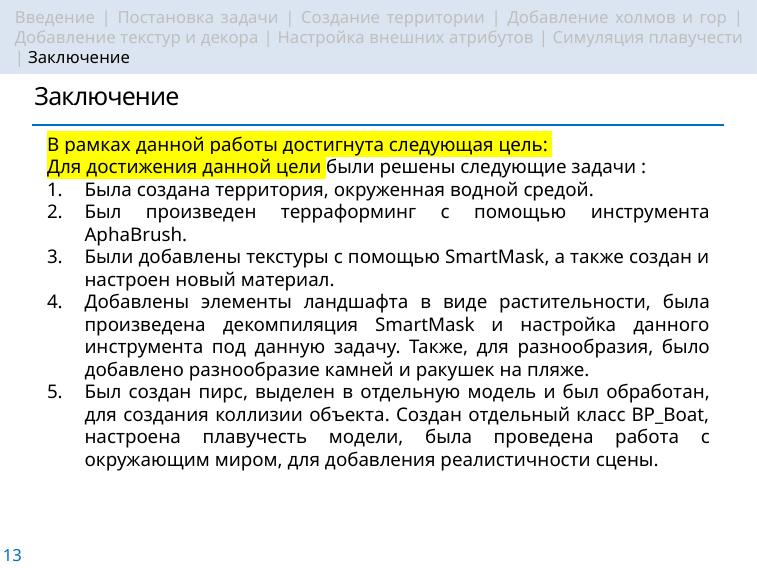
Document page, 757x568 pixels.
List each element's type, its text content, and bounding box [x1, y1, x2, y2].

text_box В рамках данной работы достигнута следующая цель: Для достижения данной цели были решены следующие задачи : Была создана территория, окруженная водной средой. Был произведен терраформинг с помощью инструмента AphaBrush. Были добавлены текстуры с помощью SmartMask, а также создан и настроен новый материал. Добавлены элементы ландшафта в виде растительности, была произведена декомпиляция SmartMask и настройка данного инструмента под данную задачу. Также, для разнообразия, было добавлено разнообразие камней и ракушек на пляже. Был создан пирс, выделен в отдельную модель и был обработан, для создания коллизии объекта. Создан отдельный класс BP_Boat, настроена плавучесть модели, была проведена работа с окружающим миром, для добавления реалистичности сцены. [32, 132, 724, 478]
text_box 13 [0, 544, 84, 567]
text_box Заключение [32, 78, 724, 111]
text_box Введение | Постановка задачи | Создание территории | Добавление холмов и гор | Добавление текстур и декора | Настройка внешних атрибутов | Симуляция плавучести | Заключение [0, 0, 757, 75]
